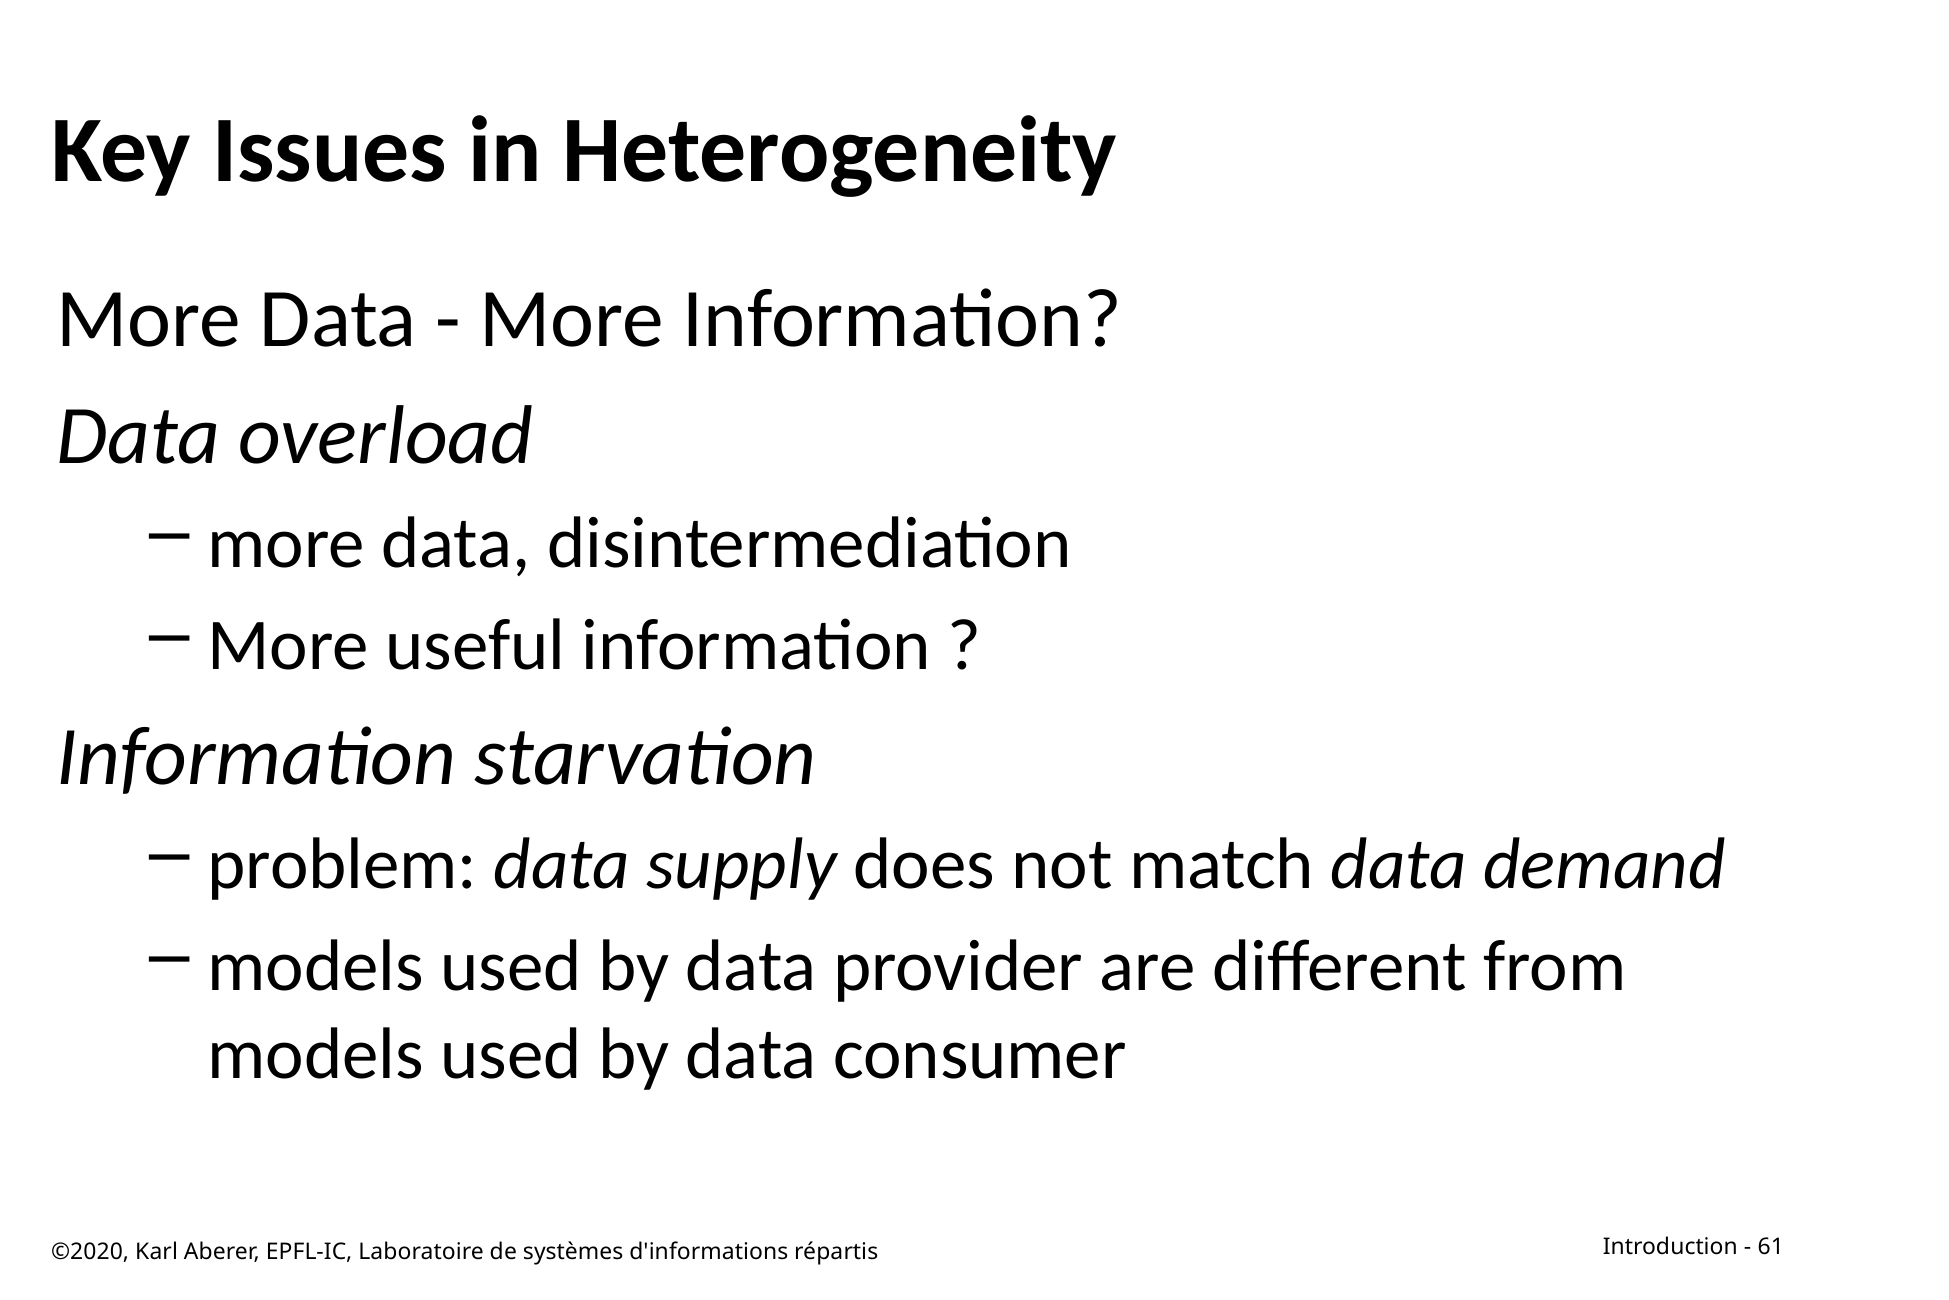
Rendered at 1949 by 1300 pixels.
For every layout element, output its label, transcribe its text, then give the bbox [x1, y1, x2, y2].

footer ©2020, Karl Aberer, EPFL-IC, Laboratoire de systèmes d'informations répartis [32, 1227, 1284, 1271]
list More Data - More Information? Data overload more data, disintermediation More useful information ? Information starvation problem: data supply does not match data demand models used by data provider are different from models used by data consumer [37, 253, 1809, 1208]
title Key Issues in Heterogeneity [32, 57, 1803, 232]
